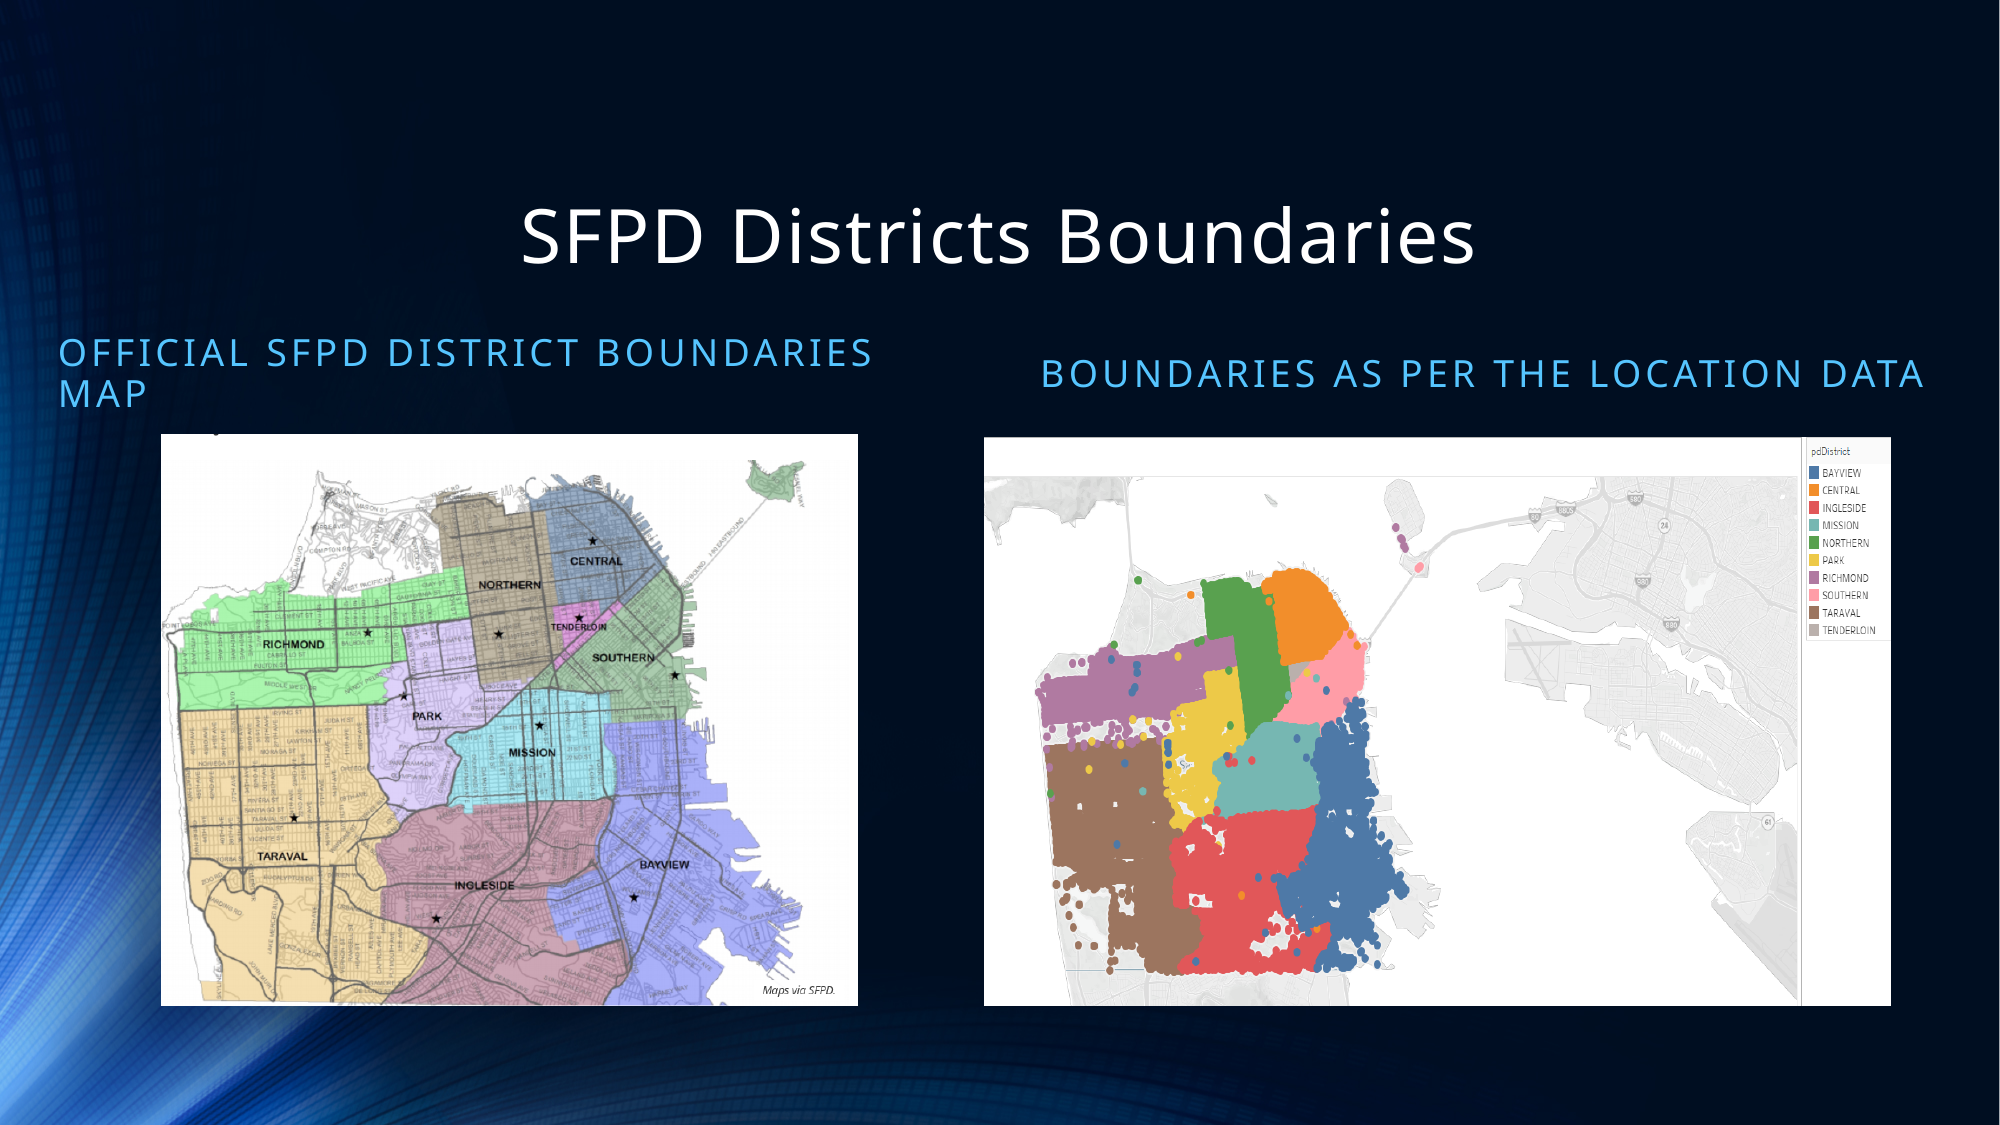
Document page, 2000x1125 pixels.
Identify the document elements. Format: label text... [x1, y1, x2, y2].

title SFPD Districts Boundaries [249, 62, 1750, 288]
picture [0, 0, 2000, 1125]
list Official SFPD district boundaries map [42, 312, 975, 438]
list boundaries as per the Location Data [1025, 312, 1981, 438]
